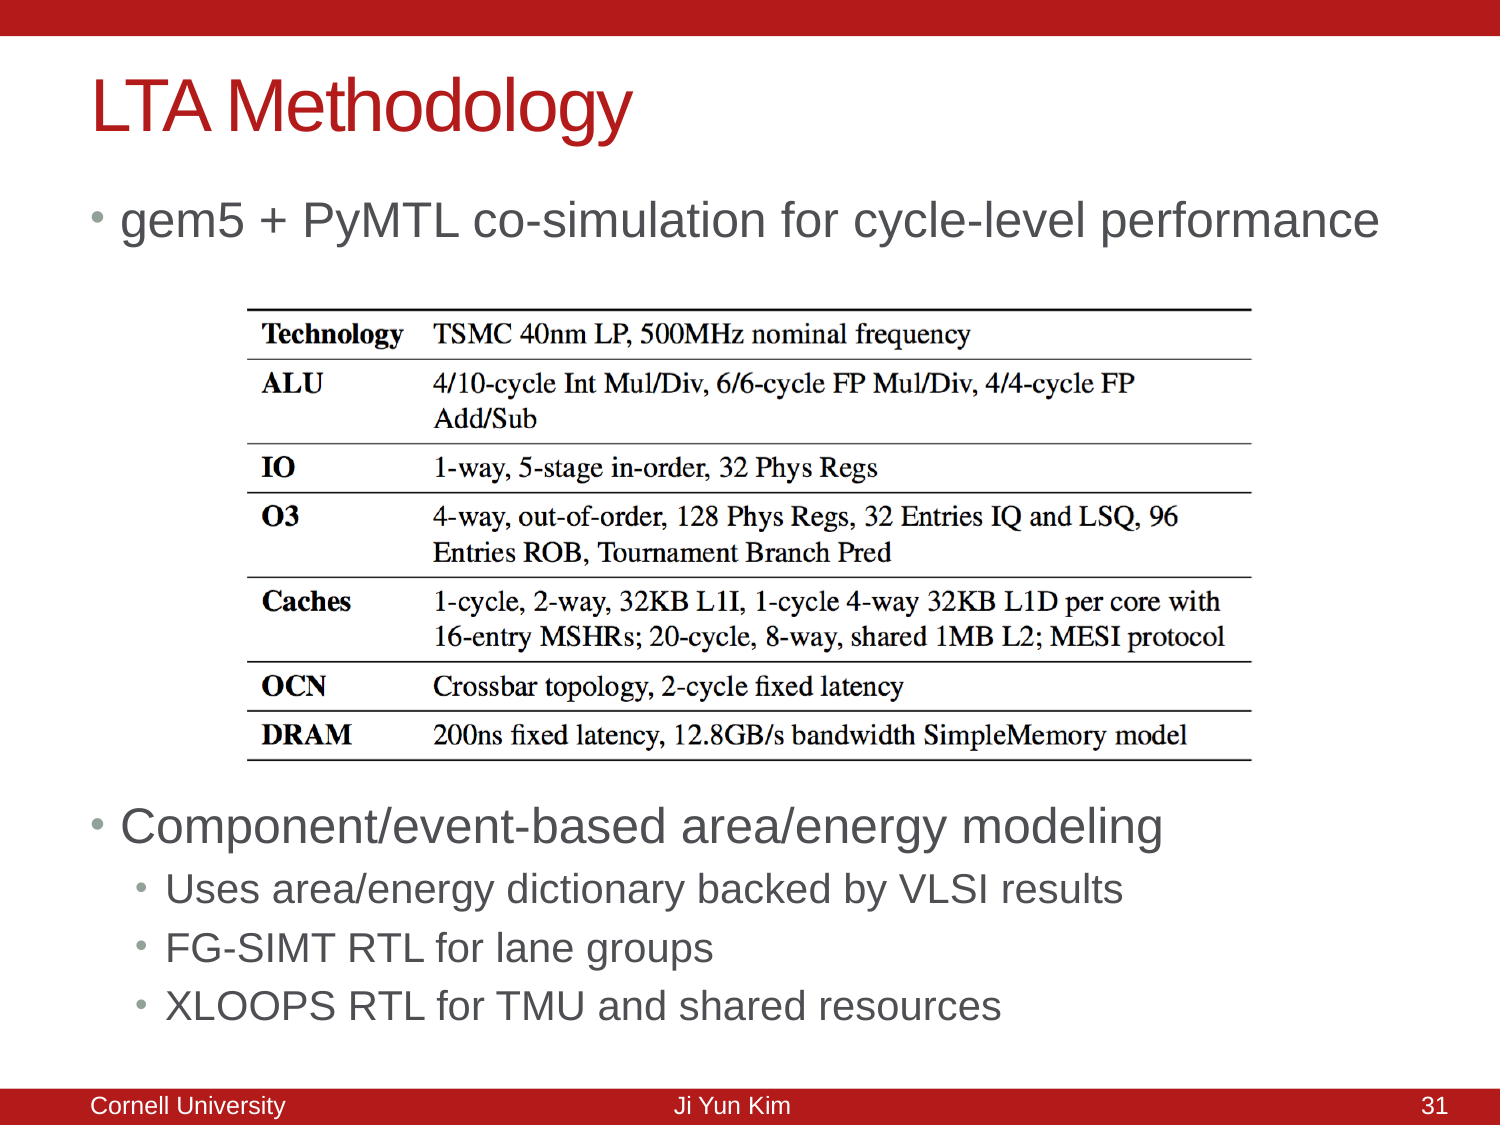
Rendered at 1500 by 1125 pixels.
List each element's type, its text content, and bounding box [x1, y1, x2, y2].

title LTA Methodology [75, 37, 1425, 166]
slide_number 31 [1114, 1074, 1464, 1125]
list gem5 + PyMTL co-simulation for cycle-level performance Component/event-based area/energy modeling Uses area/energy dictionary backed by VLSI results FG-SIMT RTL for lane groups XLOOPS RTL for TMU and shared resources [75, 179, 1425, 1109]
picture [241, 303, 1259, 765]
